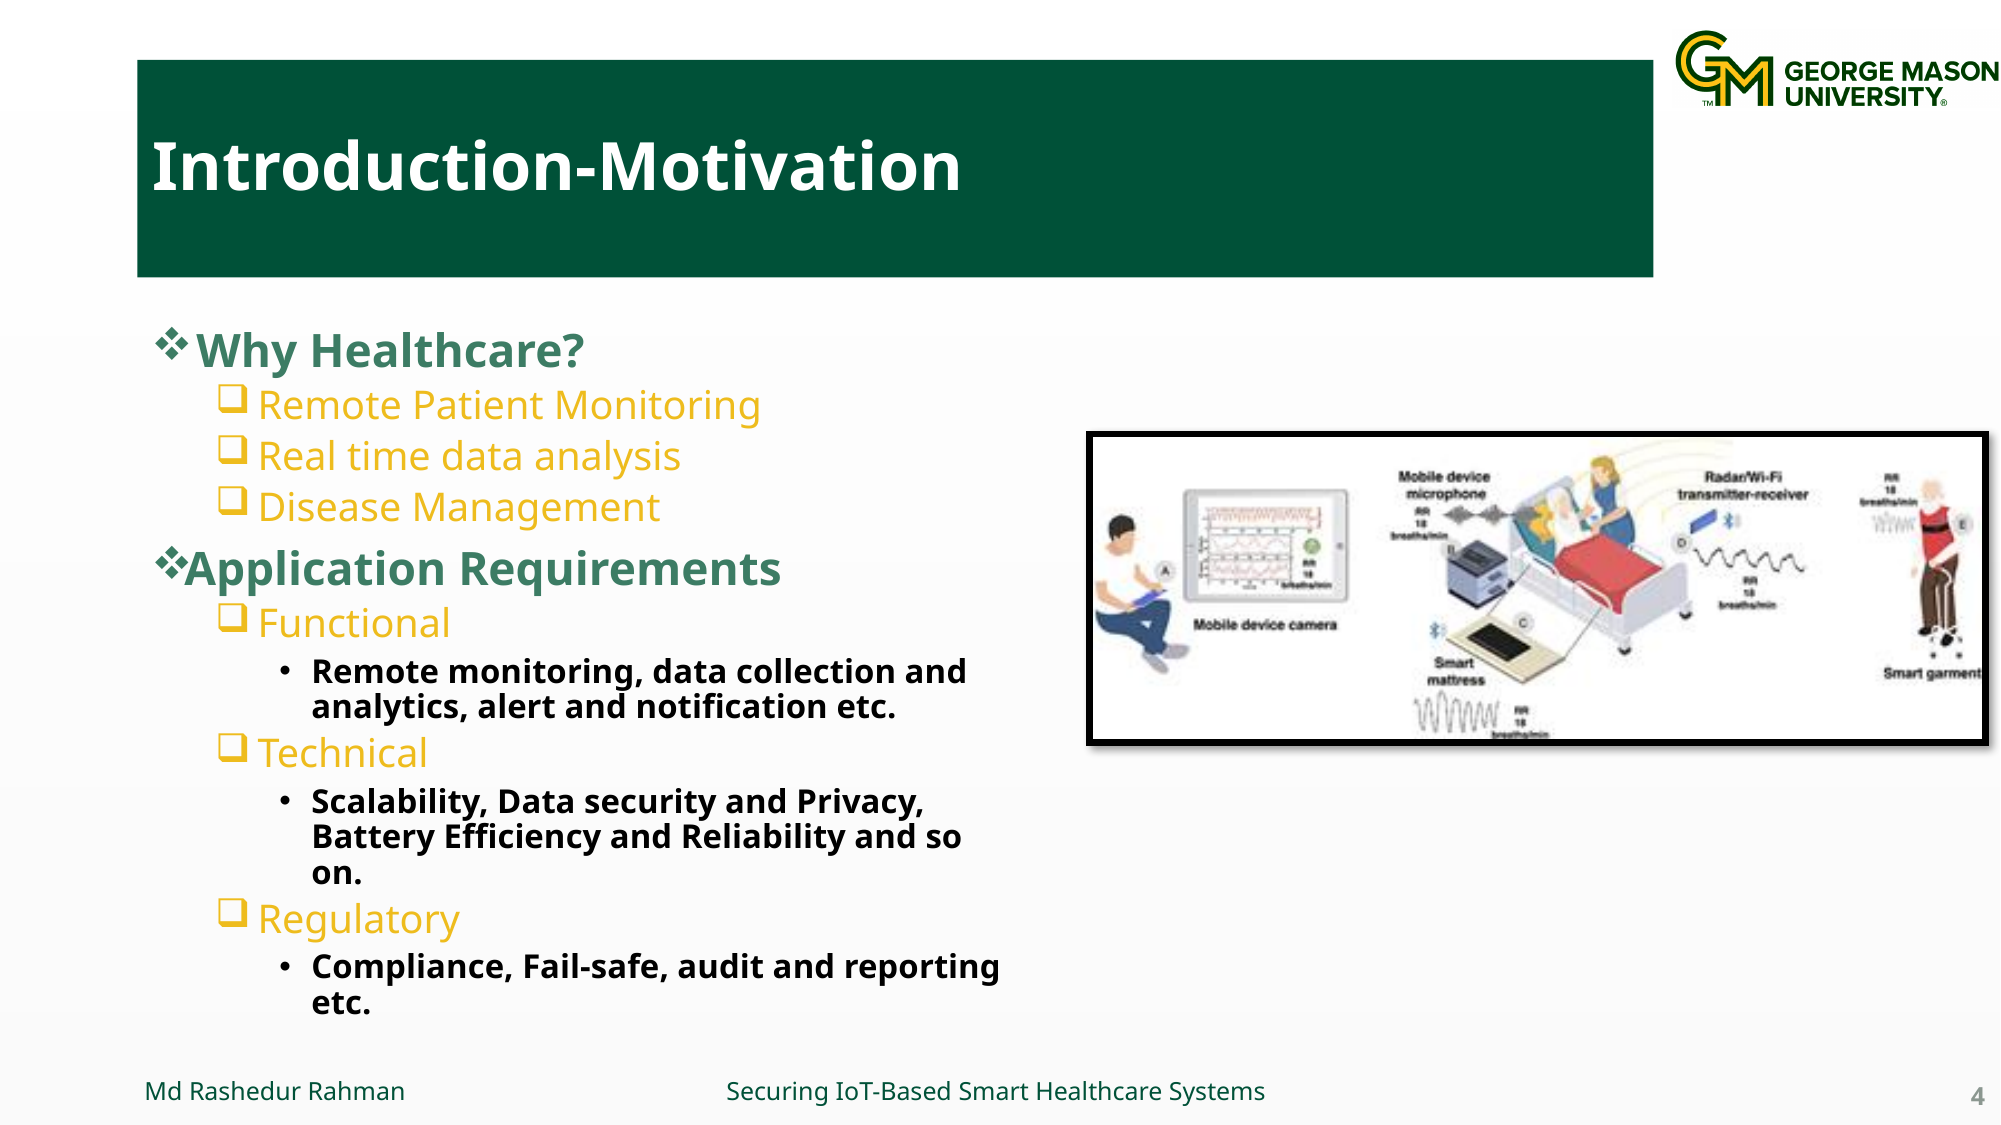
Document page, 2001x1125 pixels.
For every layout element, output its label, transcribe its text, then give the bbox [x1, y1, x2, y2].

title Introduction-Motivation [137, 59, 1654, 278]
slide_number 4 [1916, 1065, 2000, 1125]
picture [1672, 29, 2000, 108]
list Why Healthcare? Remote Patient Monitoring Real time data analysis Disease Management Application Requirements Functional Remote monitoring, data collection and analytics, alert and notification etc. Technical Scalability, Data security and Privacy, Battery Efficiency and Reliability and so on. Regulatory Compliance, Fail-safe, audit and reporting etc. [136, 320, 1027, 1034]
picture [1092, 436, 1983, 740]
